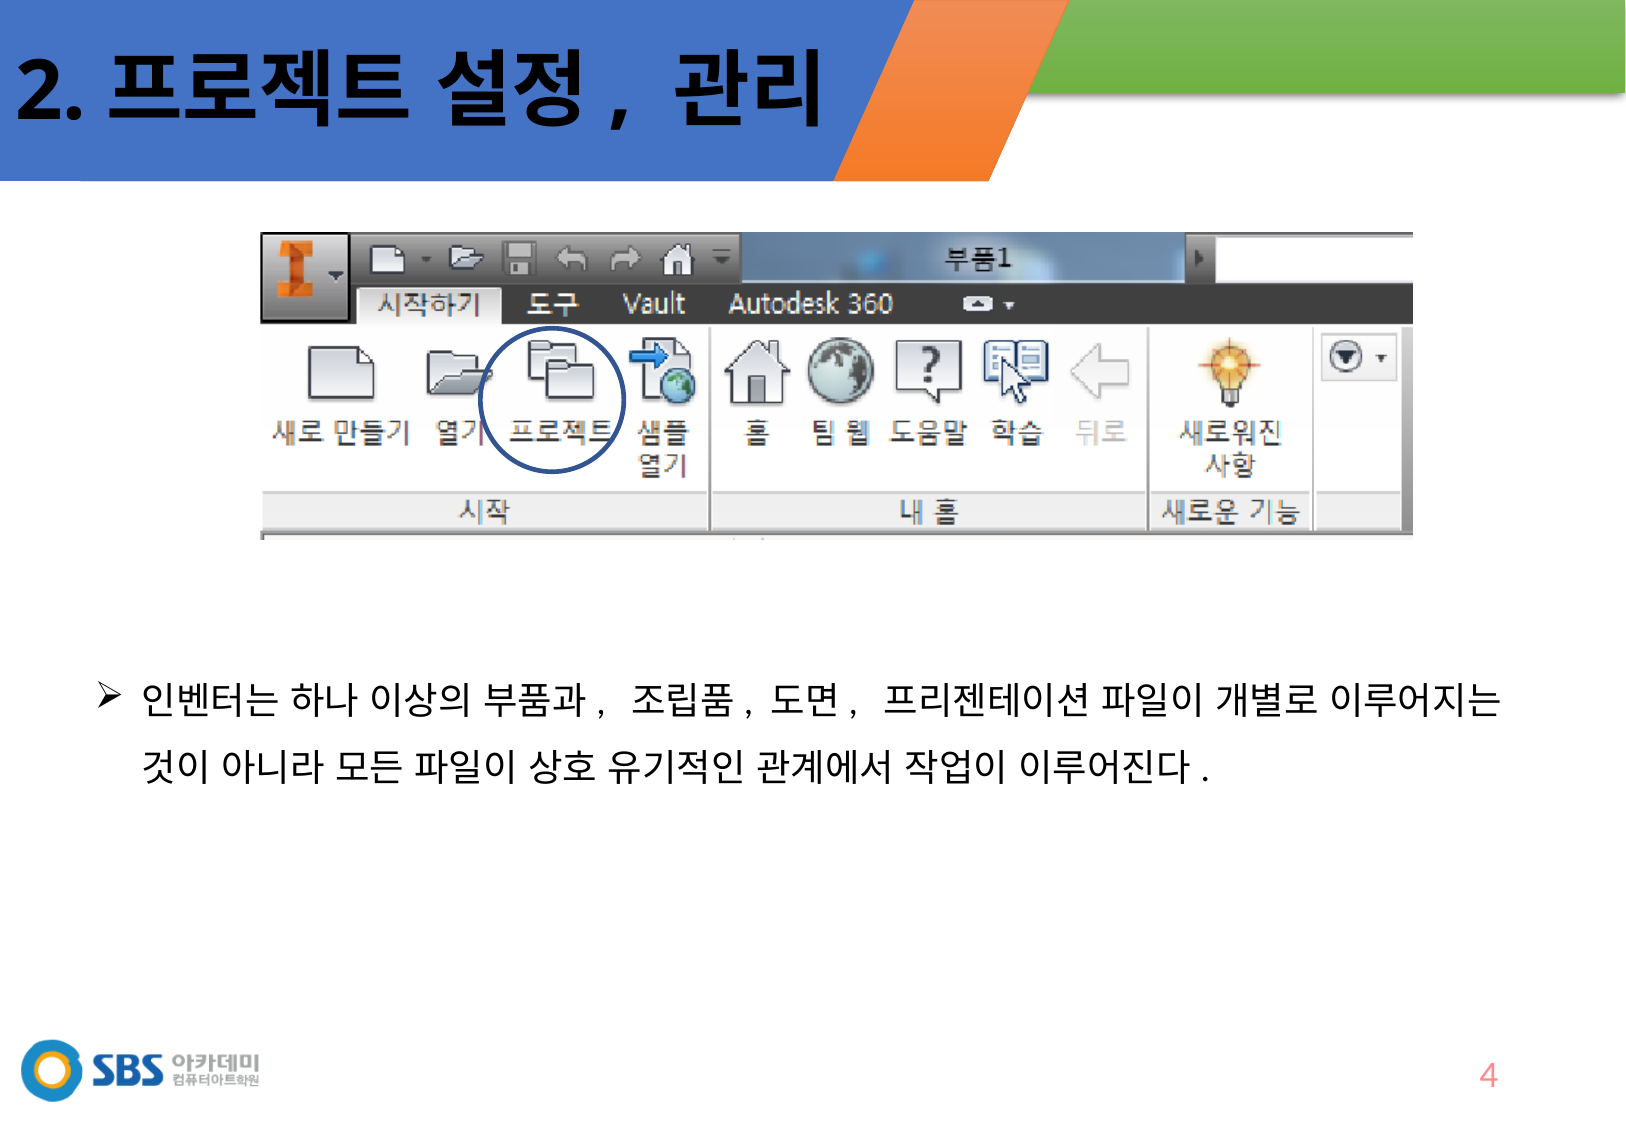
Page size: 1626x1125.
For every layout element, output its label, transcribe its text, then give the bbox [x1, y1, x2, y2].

text_box 인벤터는 하나 이상의 부품과, 조립품, 도면, 프리젠테이션 파일이 개별로 이루어지는 것이 아니라 모든 파일이 상호 유기적인 관계에서 작업이 이루어진다. [80, 646, 1594, 797]
picture [20, 1027, 270, 1119]
slide_number 4 [1147, 1042, 1514, 1103]
picture [260, 232, 1413, 540]
title 2.프로젝트 설정, 관리 [0, 0, 1514, 202]
